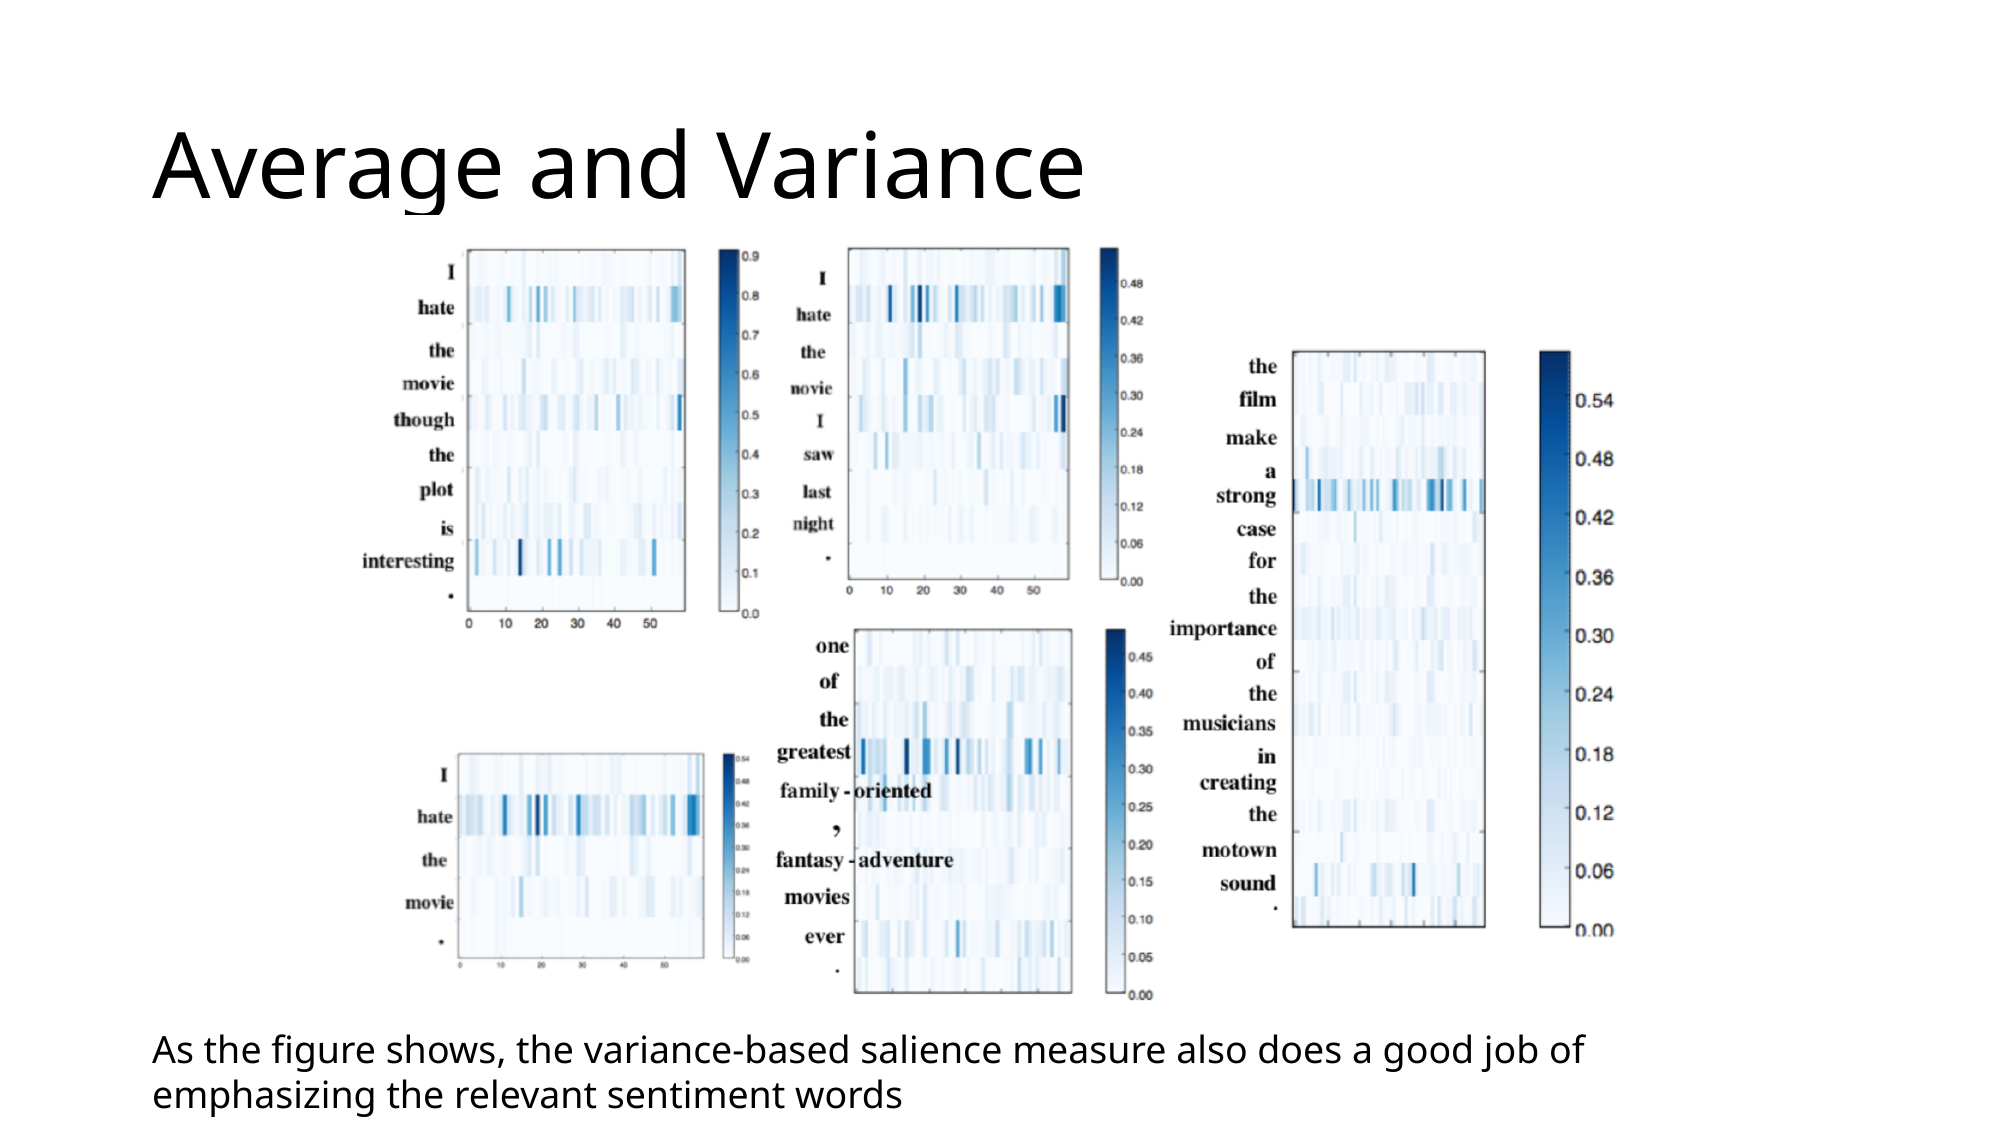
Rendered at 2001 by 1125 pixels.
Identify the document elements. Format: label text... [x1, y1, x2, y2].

title Average and Variance [137, 59, 1863, 278]
text_box As the figure shows, the variance-based salience measure also does a good job of emphasizing the relevant sentiment words [137, 1018, 1822, 1124]
picture [334, 215, 1666, 1019]
